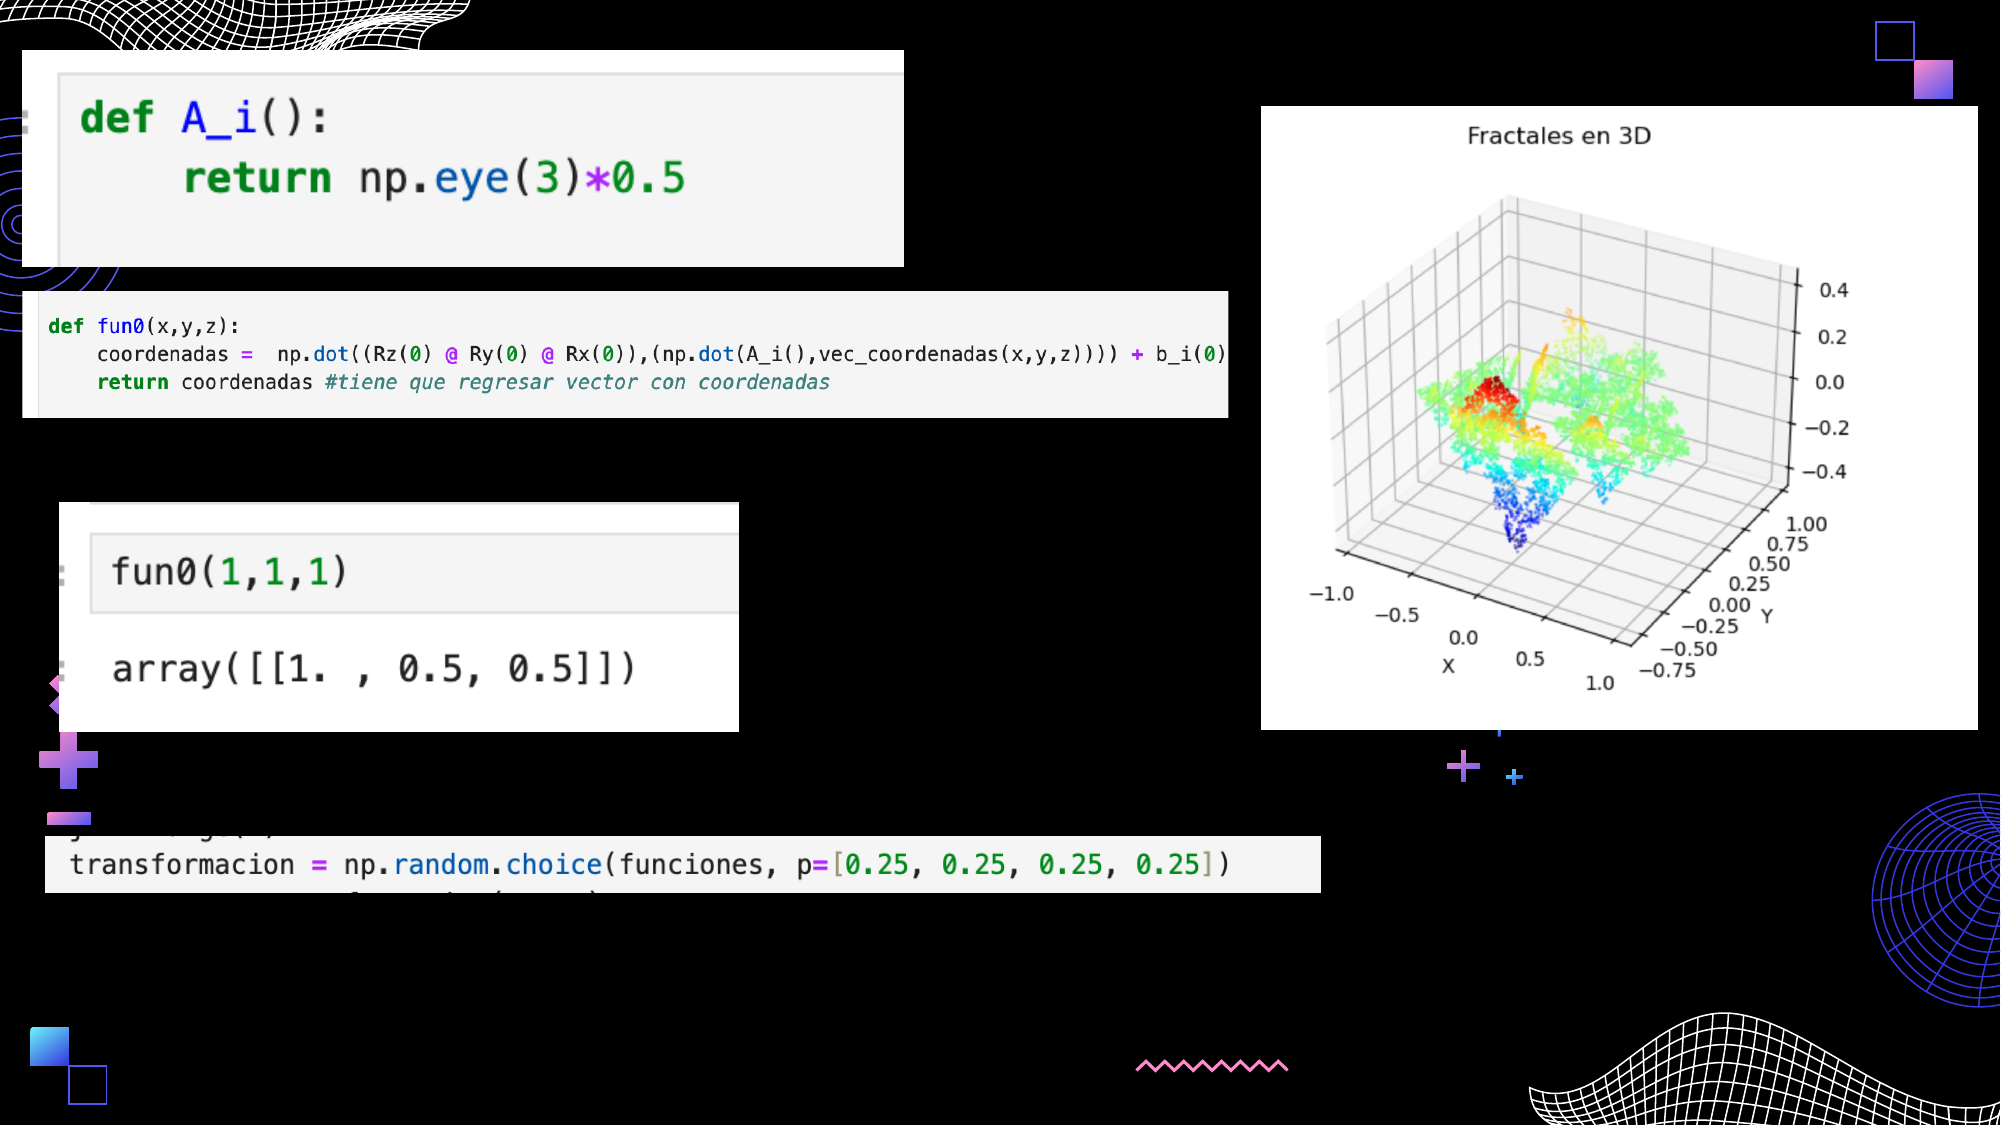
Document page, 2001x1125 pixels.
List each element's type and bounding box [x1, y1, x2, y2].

picture [45, 836, 1321, 893]
picture [22, 291, 1229, 419]
picture [22, 50, 905, 267]
picture [59, 501, 739, 733]
picture [1261, 105, 1978, 730]
